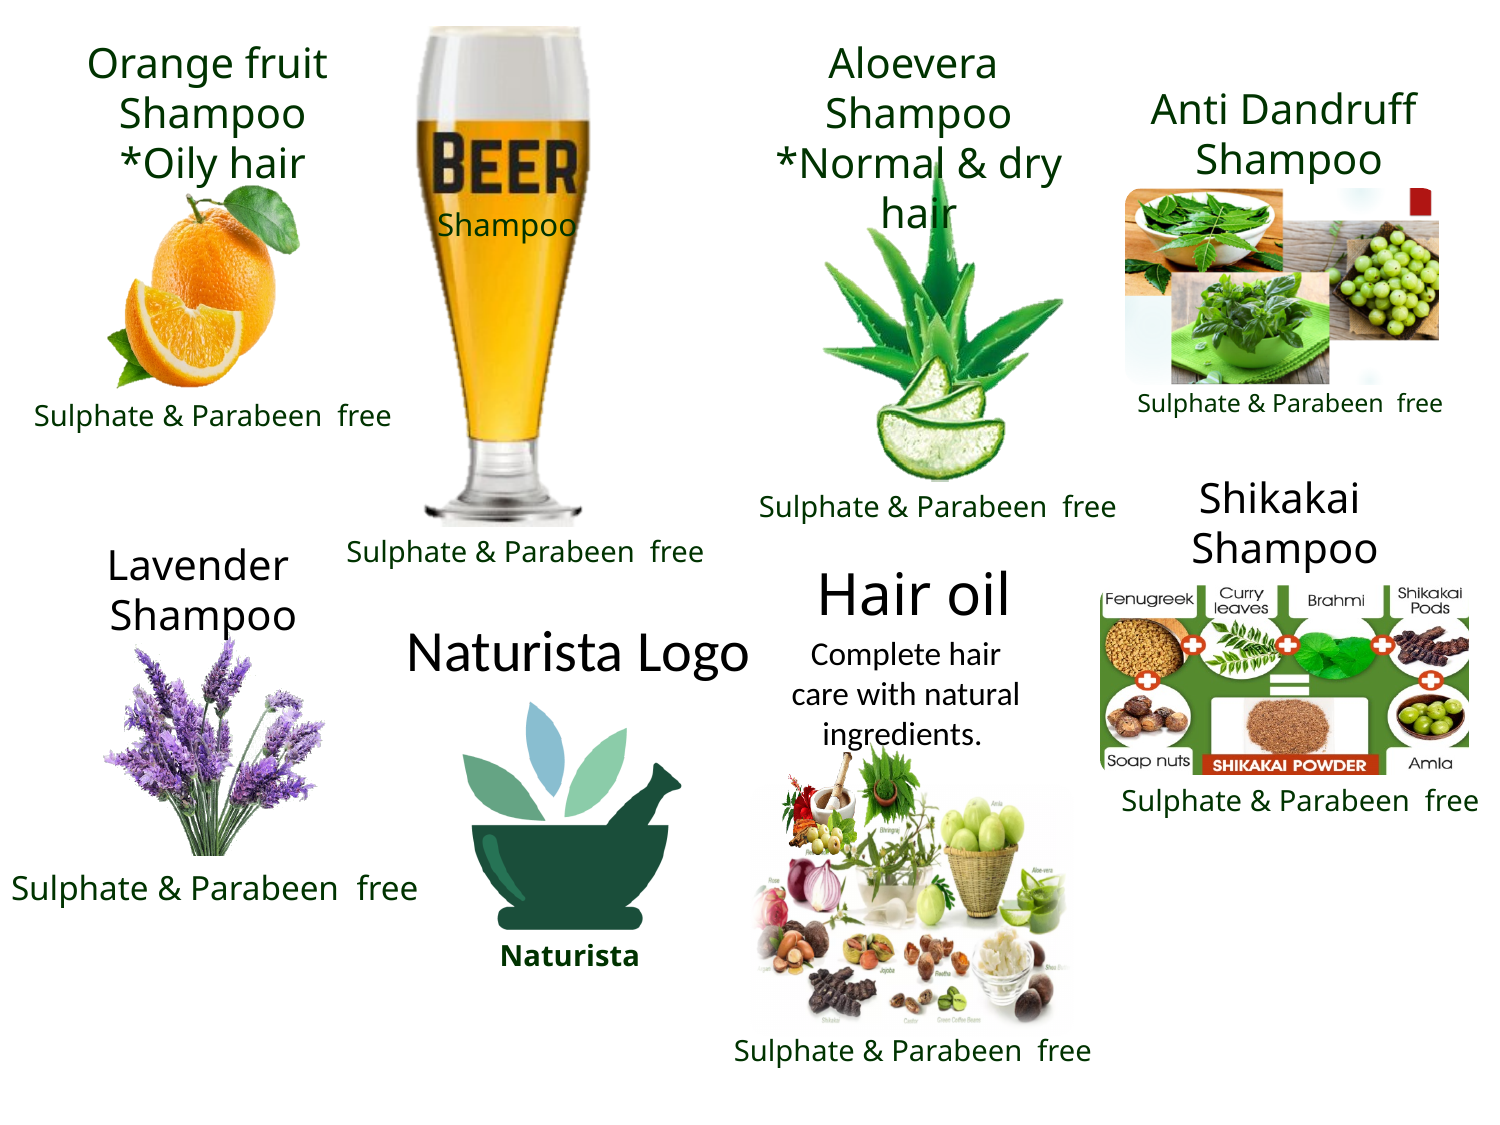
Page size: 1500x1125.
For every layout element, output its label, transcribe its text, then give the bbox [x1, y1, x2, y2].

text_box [1124, 75, 1440, 426]
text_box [1099, 464, 1470, 826]
text_box Naturista Logo [392, 605, 744, 691]
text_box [455, 692, 688, 981]
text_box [58, 531, 372, 916]
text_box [749, 549, 1076, 1076]
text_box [749, 28, 1101, 532]
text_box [363, 25, 688, 577]
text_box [50, 28, 376, 441]
